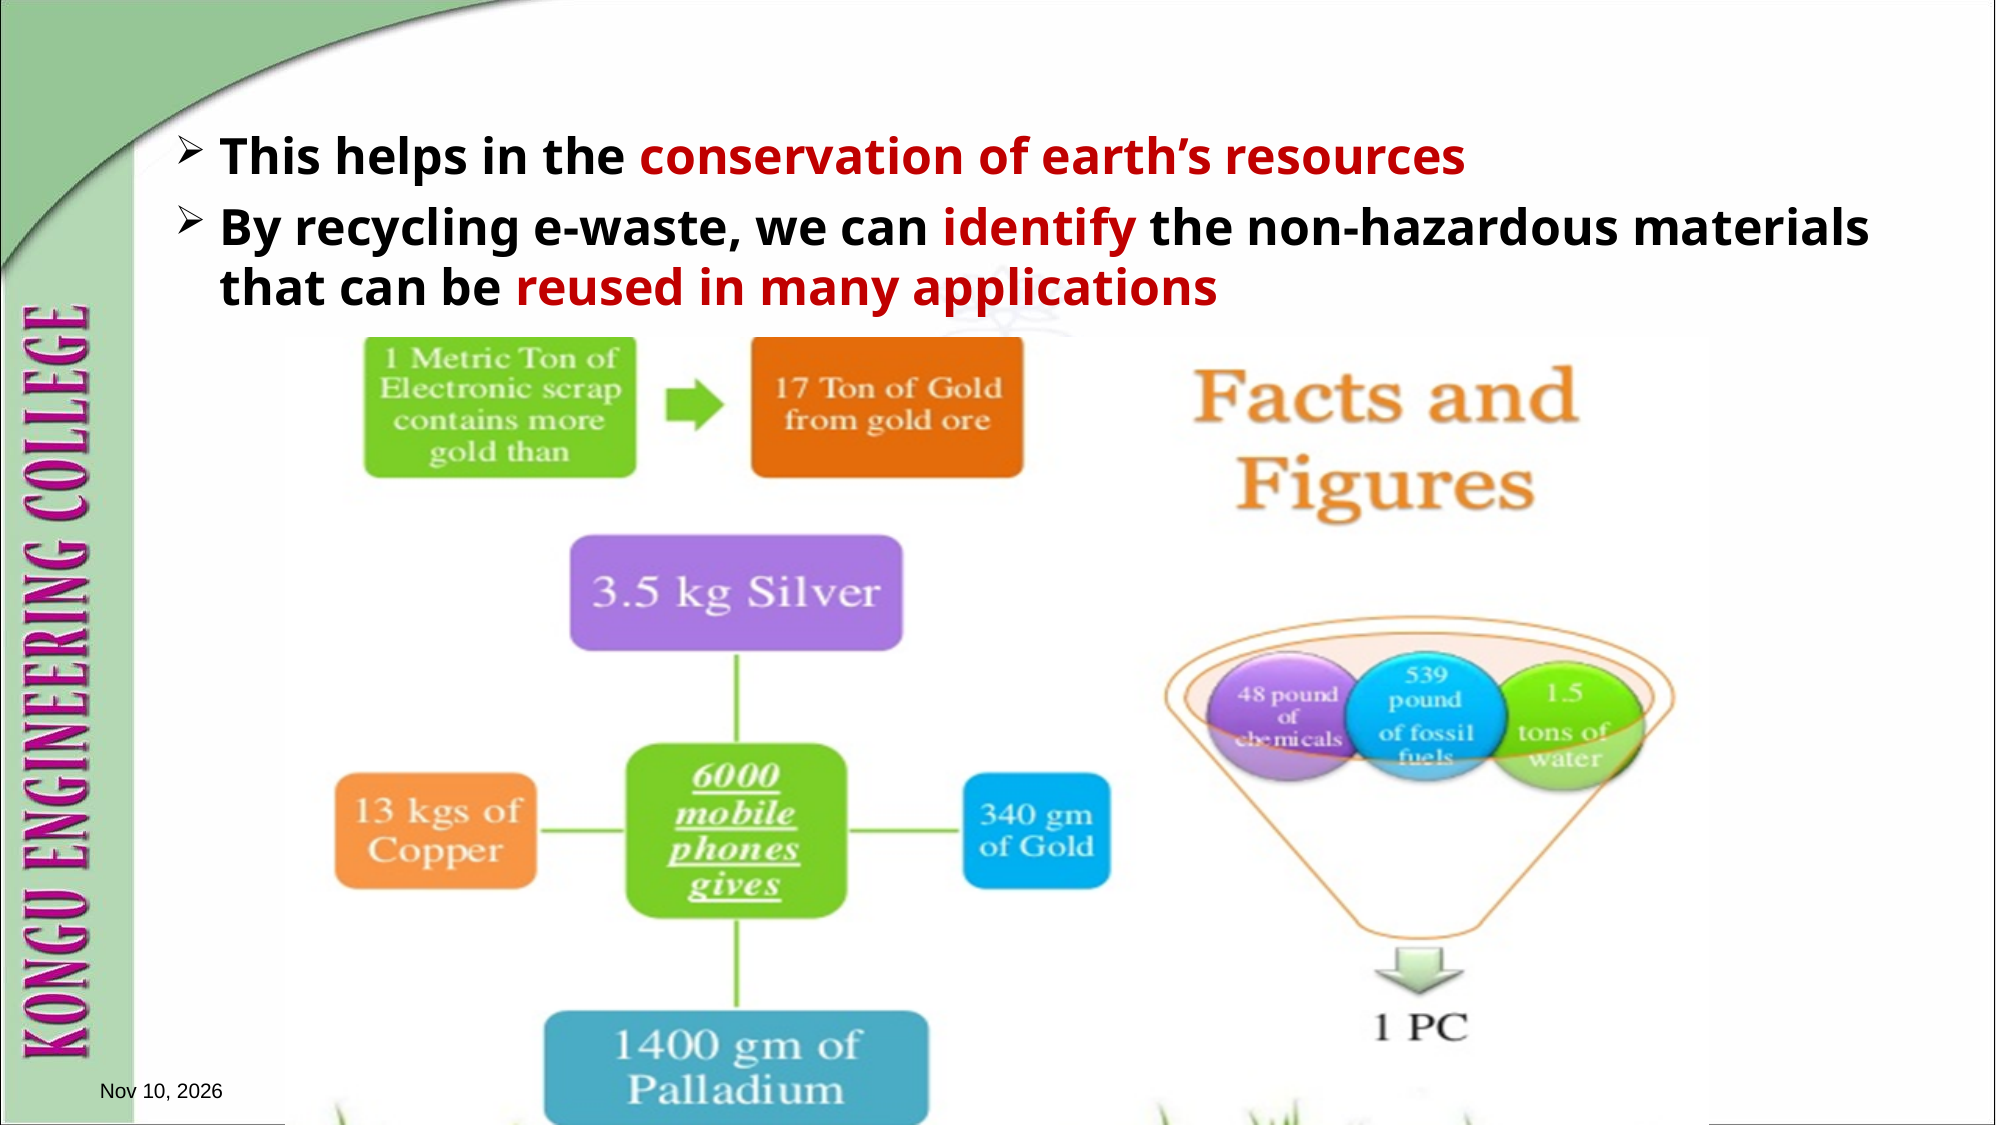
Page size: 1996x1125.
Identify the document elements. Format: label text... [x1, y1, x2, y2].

slide_number 28-Jun-21 [99, 1042, 279, 1103]
picture [0, 0, 1996, 1125]
list This helps in the conservation of earth’s resources By recycling e-waste, we can identify the non-hazardous materials that can be reused in many applications [160, 87, 1956, 358]
